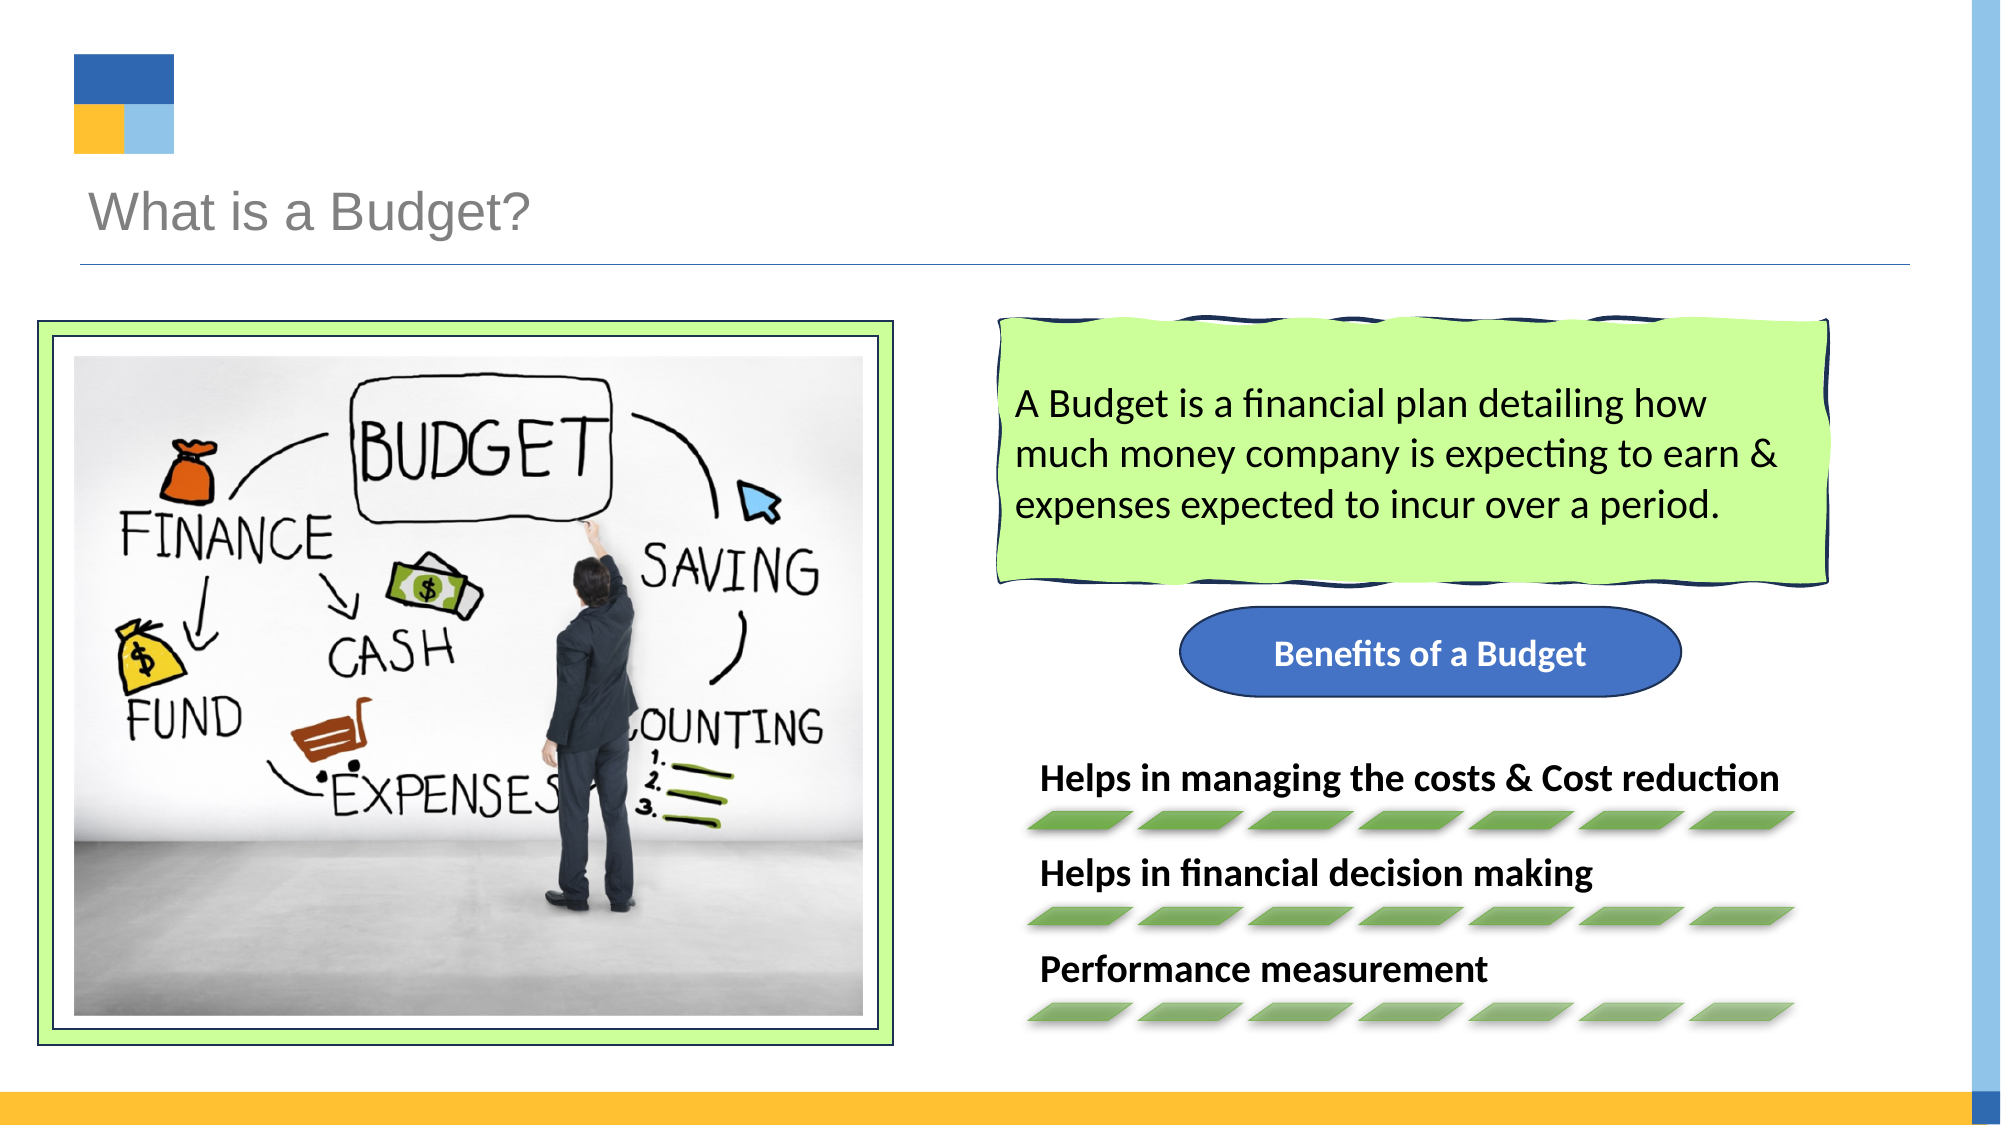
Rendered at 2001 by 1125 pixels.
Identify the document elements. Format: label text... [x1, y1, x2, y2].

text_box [984, 696, 1854, 1065]
text_box A Budget is a financial plan detailing how much money company is expecting to earn & expenses expected to incur over a period. [996, 316, 1831, 588]
picture [74, 54, 174, 154]
title What is a Budget? [74, 176, 1904, 251]
picture [74, 356, 863, 1016]
text_box [37, 320, 894, 1046]
text_box Benefits of a Budget [1179, 605, 1683, 696]
